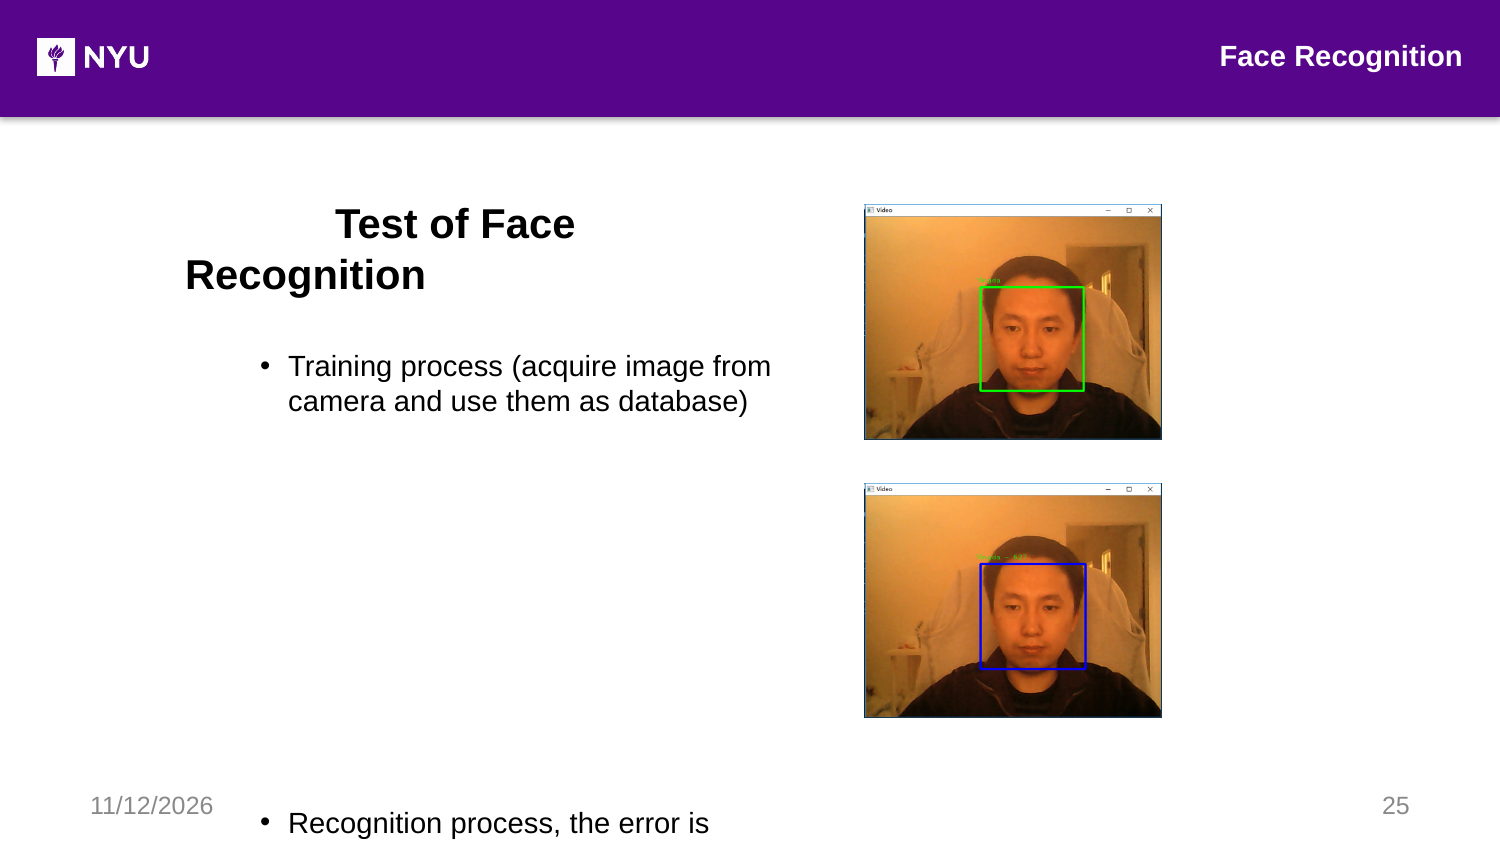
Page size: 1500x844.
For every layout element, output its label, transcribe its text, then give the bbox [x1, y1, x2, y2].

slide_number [75, 782, 425, 828]
picture [864, 483, 1162, 718]
picture [864, 204, 1162, 440]
picture [37, 38, 149, 76]
slide_number 25 [1074, 782, 1425, 828]
list Face Recognition [1013, 37, 1463, 81]
list Test of Face Recognition Training process (acquire image from camera and use them as database) Recognition process, the error is shown at the top of rectangle [184, 197, 779, 711]
